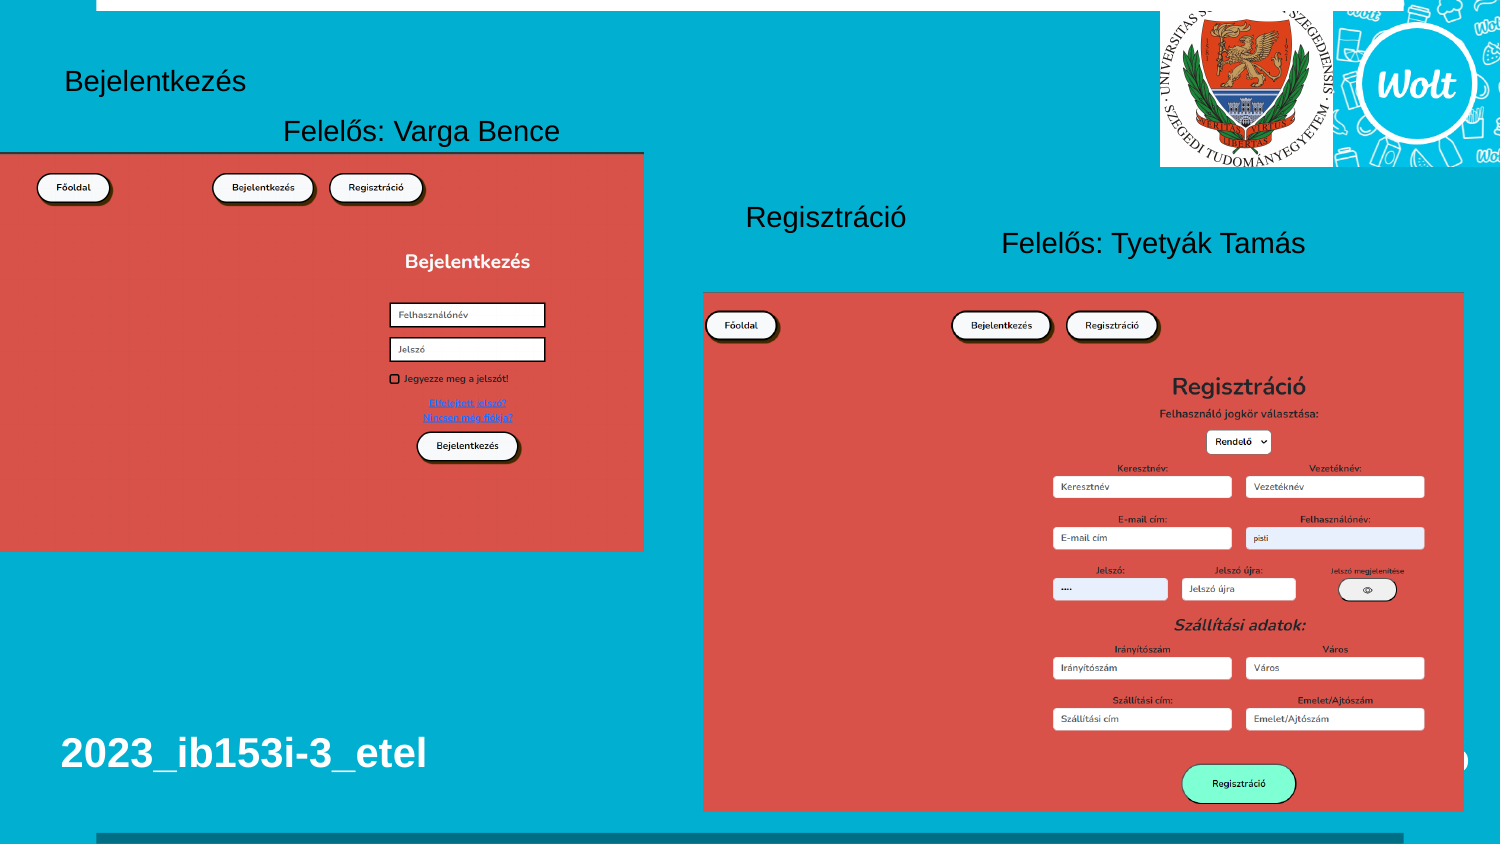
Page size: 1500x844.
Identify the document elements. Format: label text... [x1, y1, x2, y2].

picture [1160, 0, 1500, 167]
text_box Felelős: Varga Bence [268, 105, 576, 150]
picture [0, 151, 644, 553]
text_box Regisztráció [730, 191, 922, 241]
picture [703, 291, 1465, 812]
text_box Bejelentkezés [49, 54, 262, 105]
text_box Felelős: Tyetyák Tamás [986, 216, 1322, 267]
